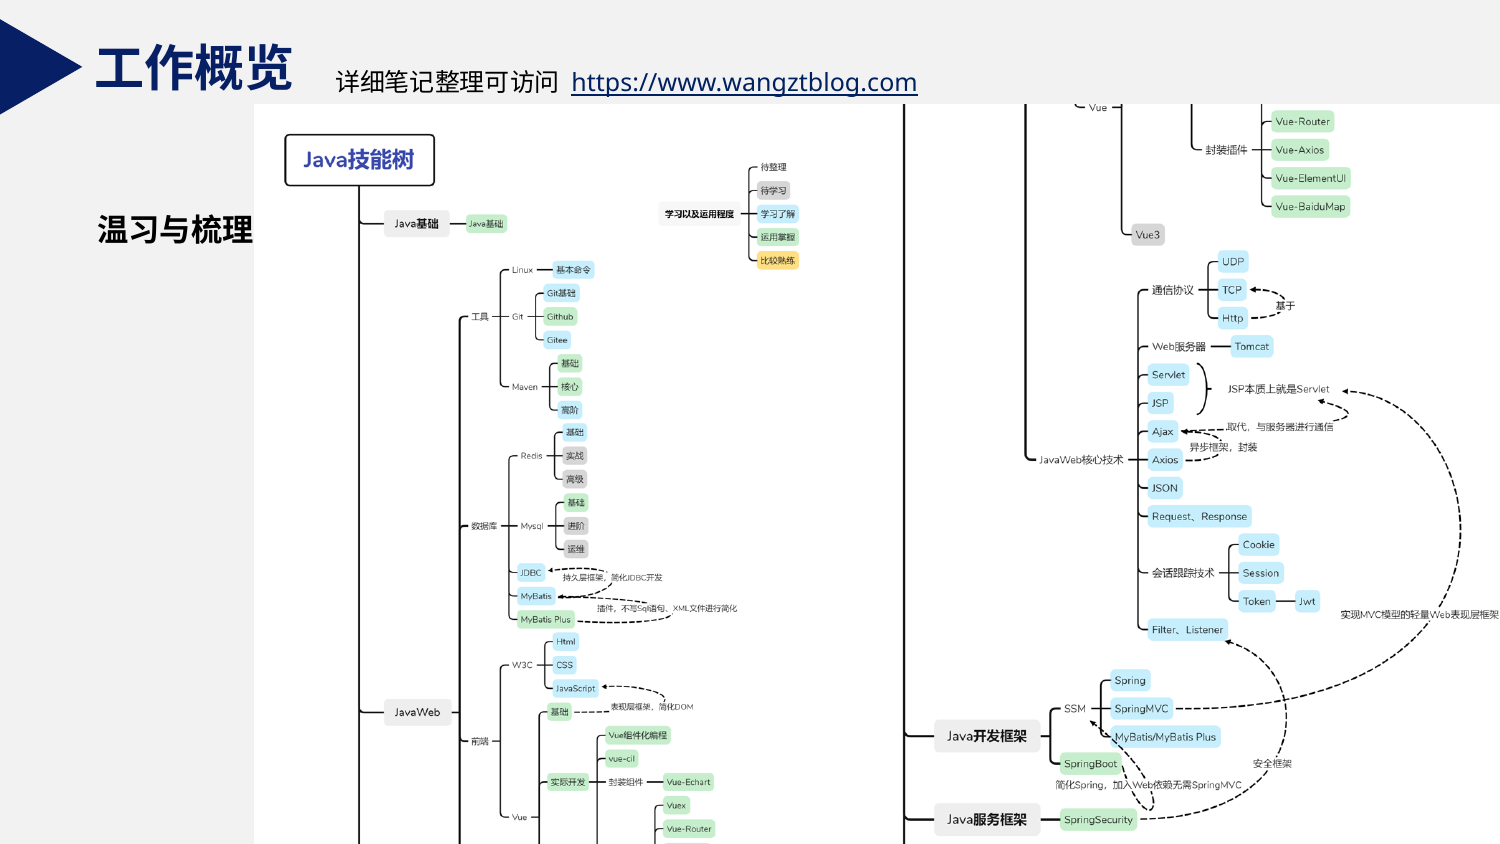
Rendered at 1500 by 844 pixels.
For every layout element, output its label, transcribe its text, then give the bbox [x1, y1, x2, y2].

picture [253, 104, 1500, 844]
text_box 温习与梳理 [82, 184, 253, 256]
text_box 详细笔记整理可访问 https://www.wangztblog.com [320, 42, 1422, 104]
text_box [0, 19, 83, 115]
text_box 工作概览 [79, 29, 310, 105]
